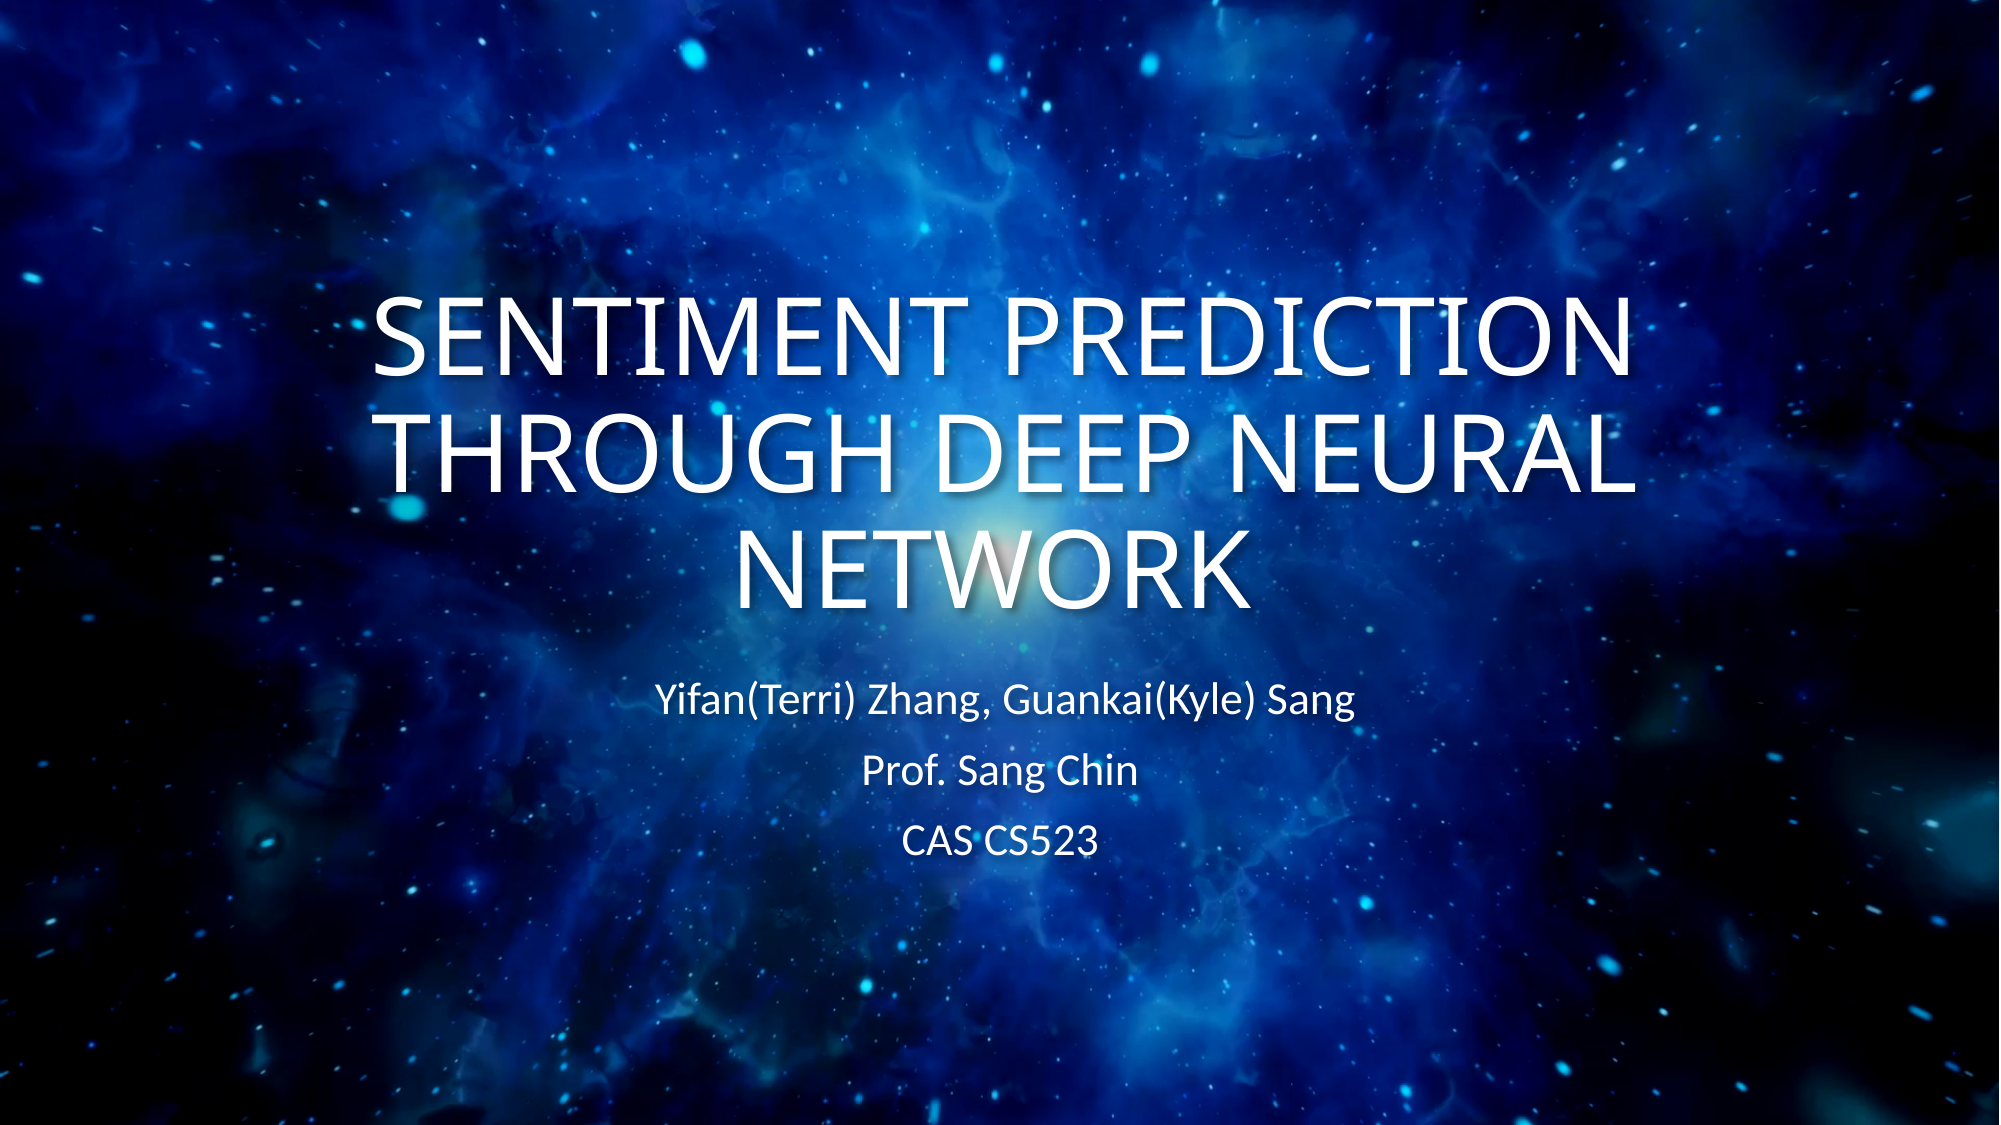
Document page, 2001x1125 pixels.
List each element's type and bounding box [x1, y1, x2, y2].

text_box [0, 0, 2000, 1125]
